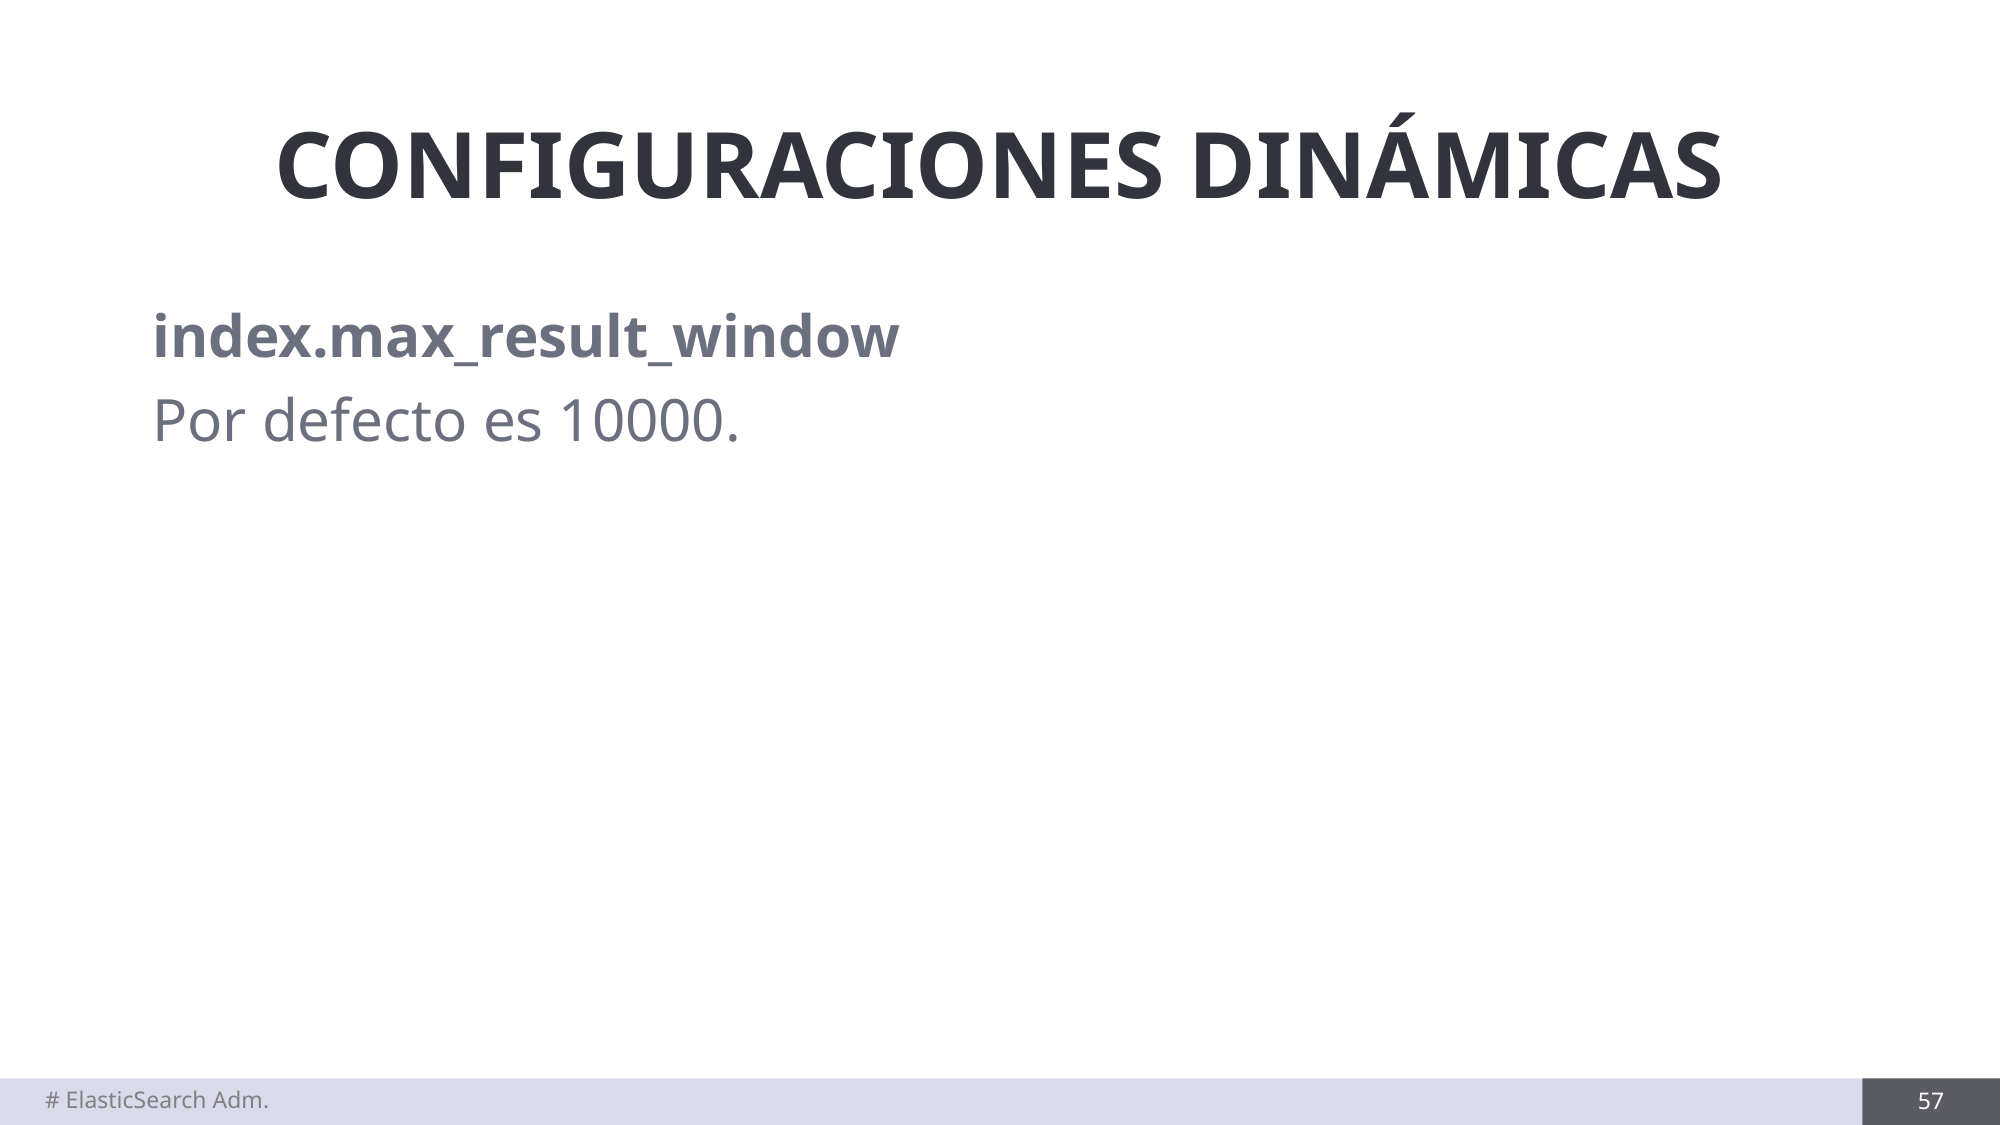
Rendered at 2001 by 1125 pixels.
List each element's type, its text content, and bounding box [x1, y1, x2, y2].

footer # ElasticSearch Adm. [0, 1078, 1862, 1125]
slide_number 57 [1862, 1078, 2000, 1125]
title CONFIGURACIONES DINÁMICAS [137, 59, 1863, 278]
list index.max_result_window Por defecto es 10000. [137, 299, 1863, 1014]
